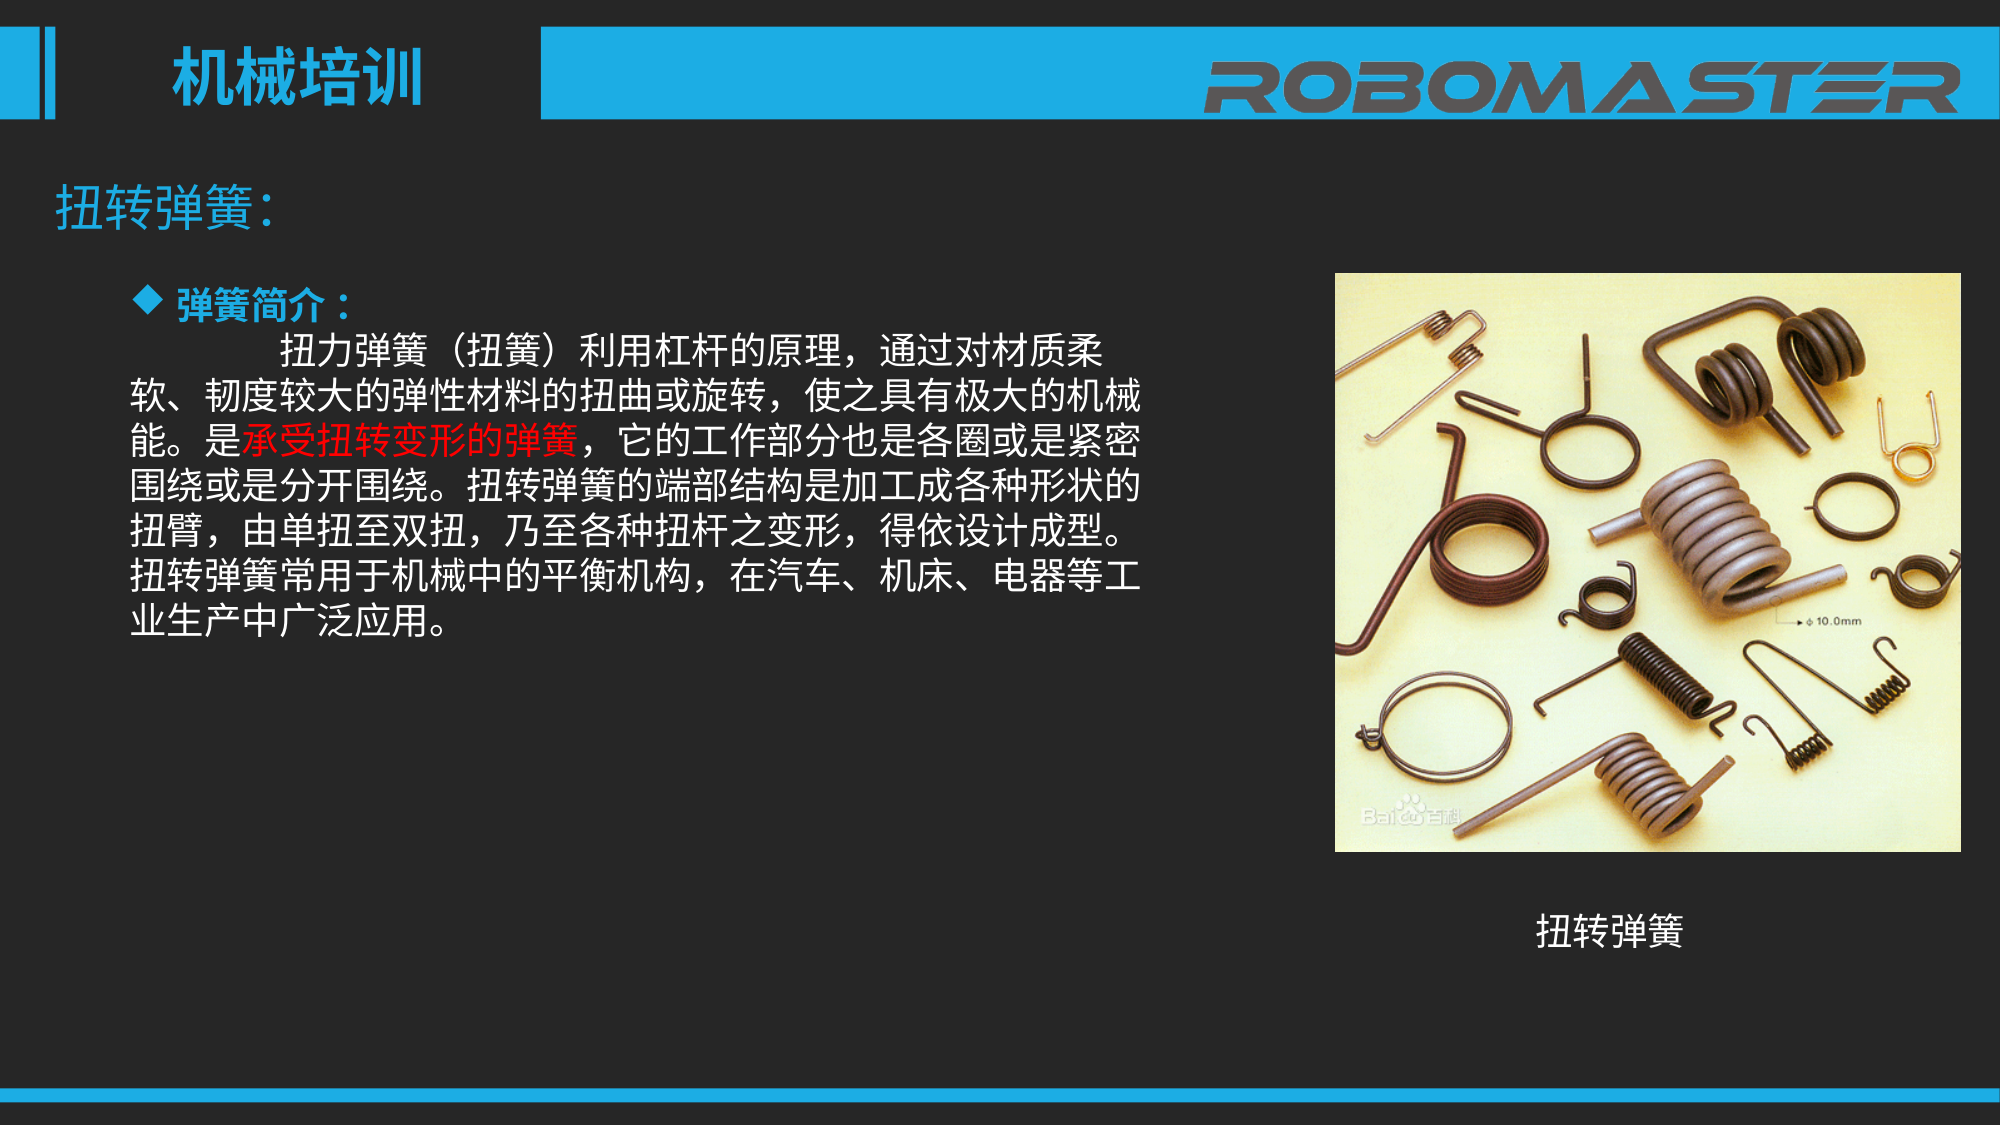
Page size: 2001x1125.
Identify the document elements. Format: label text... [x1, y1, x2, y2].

text_box [44, 26, 56, 121]
text_box 扭转弹簧： 弹簧简介 ： 扭力弹簧（扭簧）利用杠杆的原理，通过对材质柔 软、韧度较大的弹性材料的扭曲或旋转，使之具有极大的机械能。是承受扭转变形的弹簧，它的工作部分也是各圈或是紧密围绕或是分开围绕。扭转弹簧的端部结构是加工成各种形状的扭臂，由单扭至双扭，乃至各种扭杆之变形，得依设计成型。扭转弹簧常用于机械中的平衡机构，在汽车、机床、电器等工业生产中广泛应用。 [39, 169, 1168, 695]
picture [1335, 273, 1961, 852]
text_box 扭转弹簧 [1520, 900, 1700, 960]
picture [1201, 26, 1961, 113]
text_box [0, 26, 41, 121]
text_box [0, 1087, 2000, 1103]
text_box [540, 26, 2000, 121]
text_box 机械培训 [156, 29, 440, 121]
